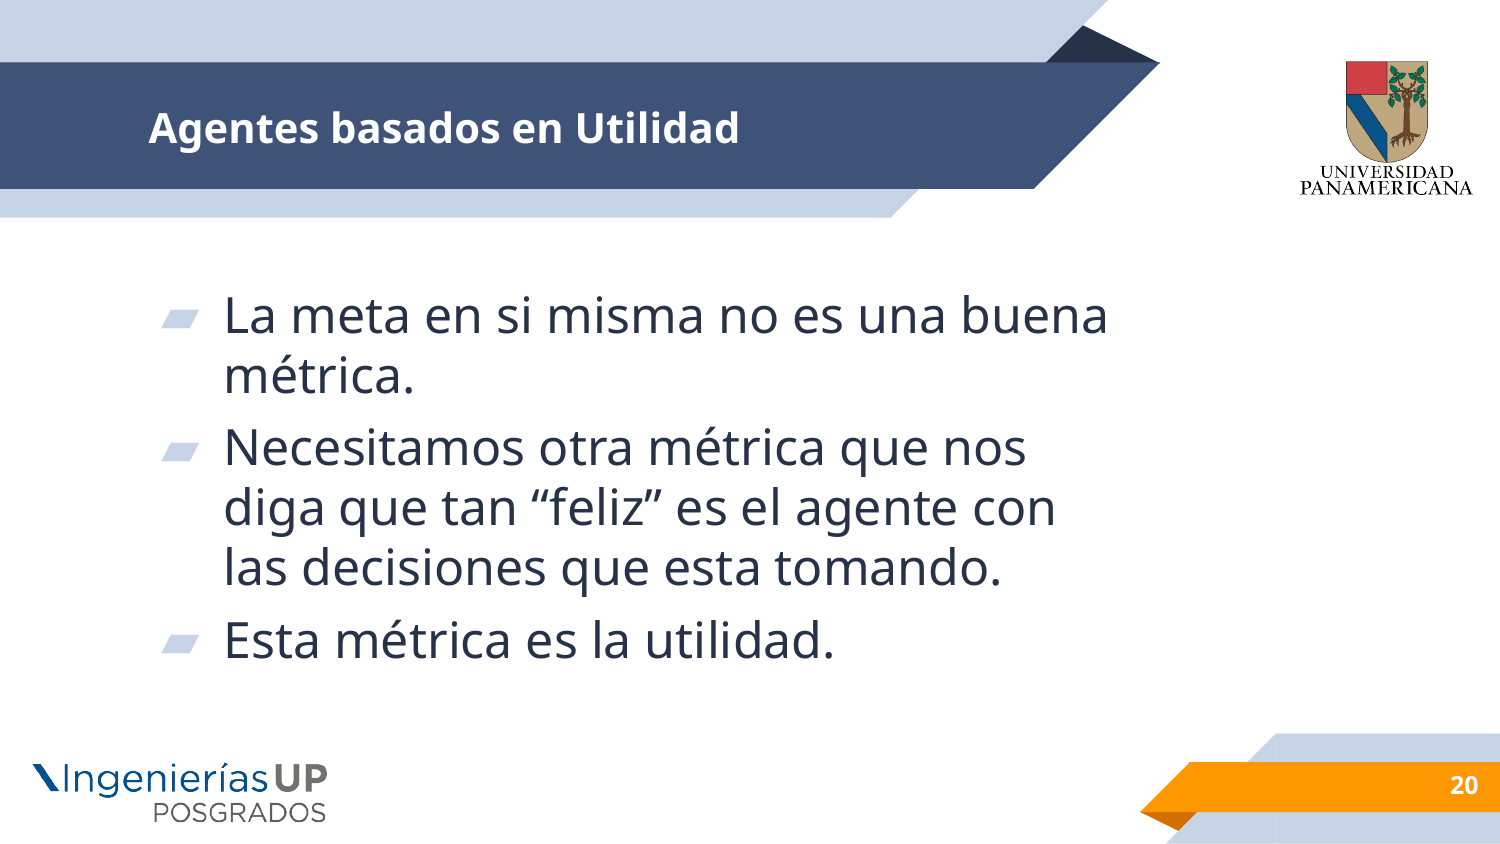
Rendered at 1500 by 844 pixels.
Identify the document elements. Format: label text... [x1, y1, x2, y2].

slide_number 20 [1249, 760, 1494, 813]
picture [1286, 44, 1490, 210]
title Agentes basados en Utilidad [133, 64, 1035, 190]
list La meta en si misma no es una buena métrica. Necesitamos otra métrica que nos diga que tan “feliz” es el agente con las decisiones que esta tomando. Esta métrica es la utilidad. [133, 217, 1140, 734]
picture [15, 737, 344, 844]
